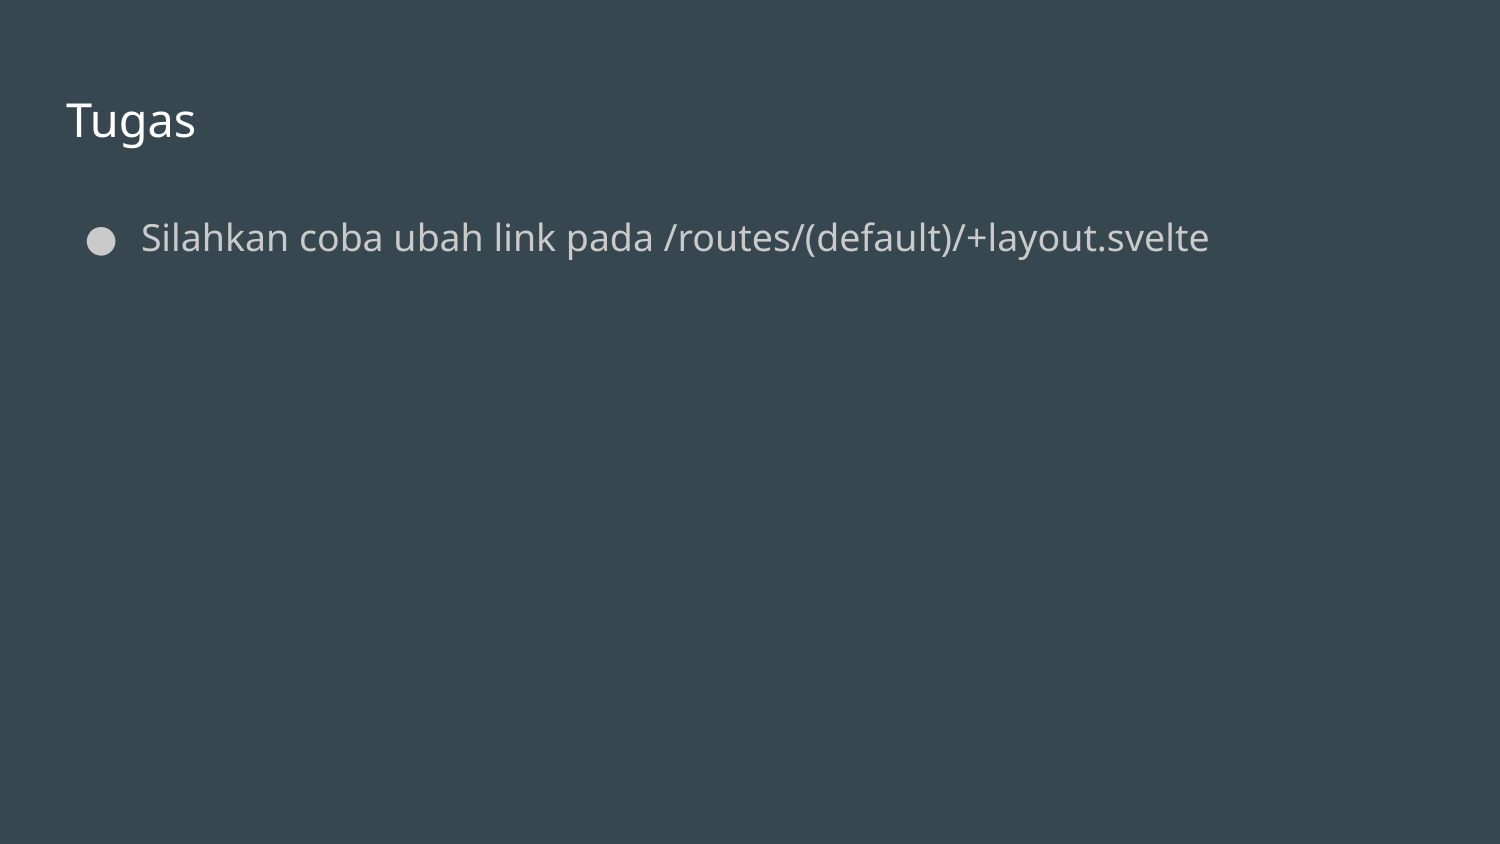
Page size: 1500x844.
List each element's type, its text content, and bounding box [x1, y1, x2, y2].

list Silahkan coba ubah link pada /routes/(default)/+layout.svelte [51, 189, 1449, 750]
title Tugas [51, 72, 1449, 167]
